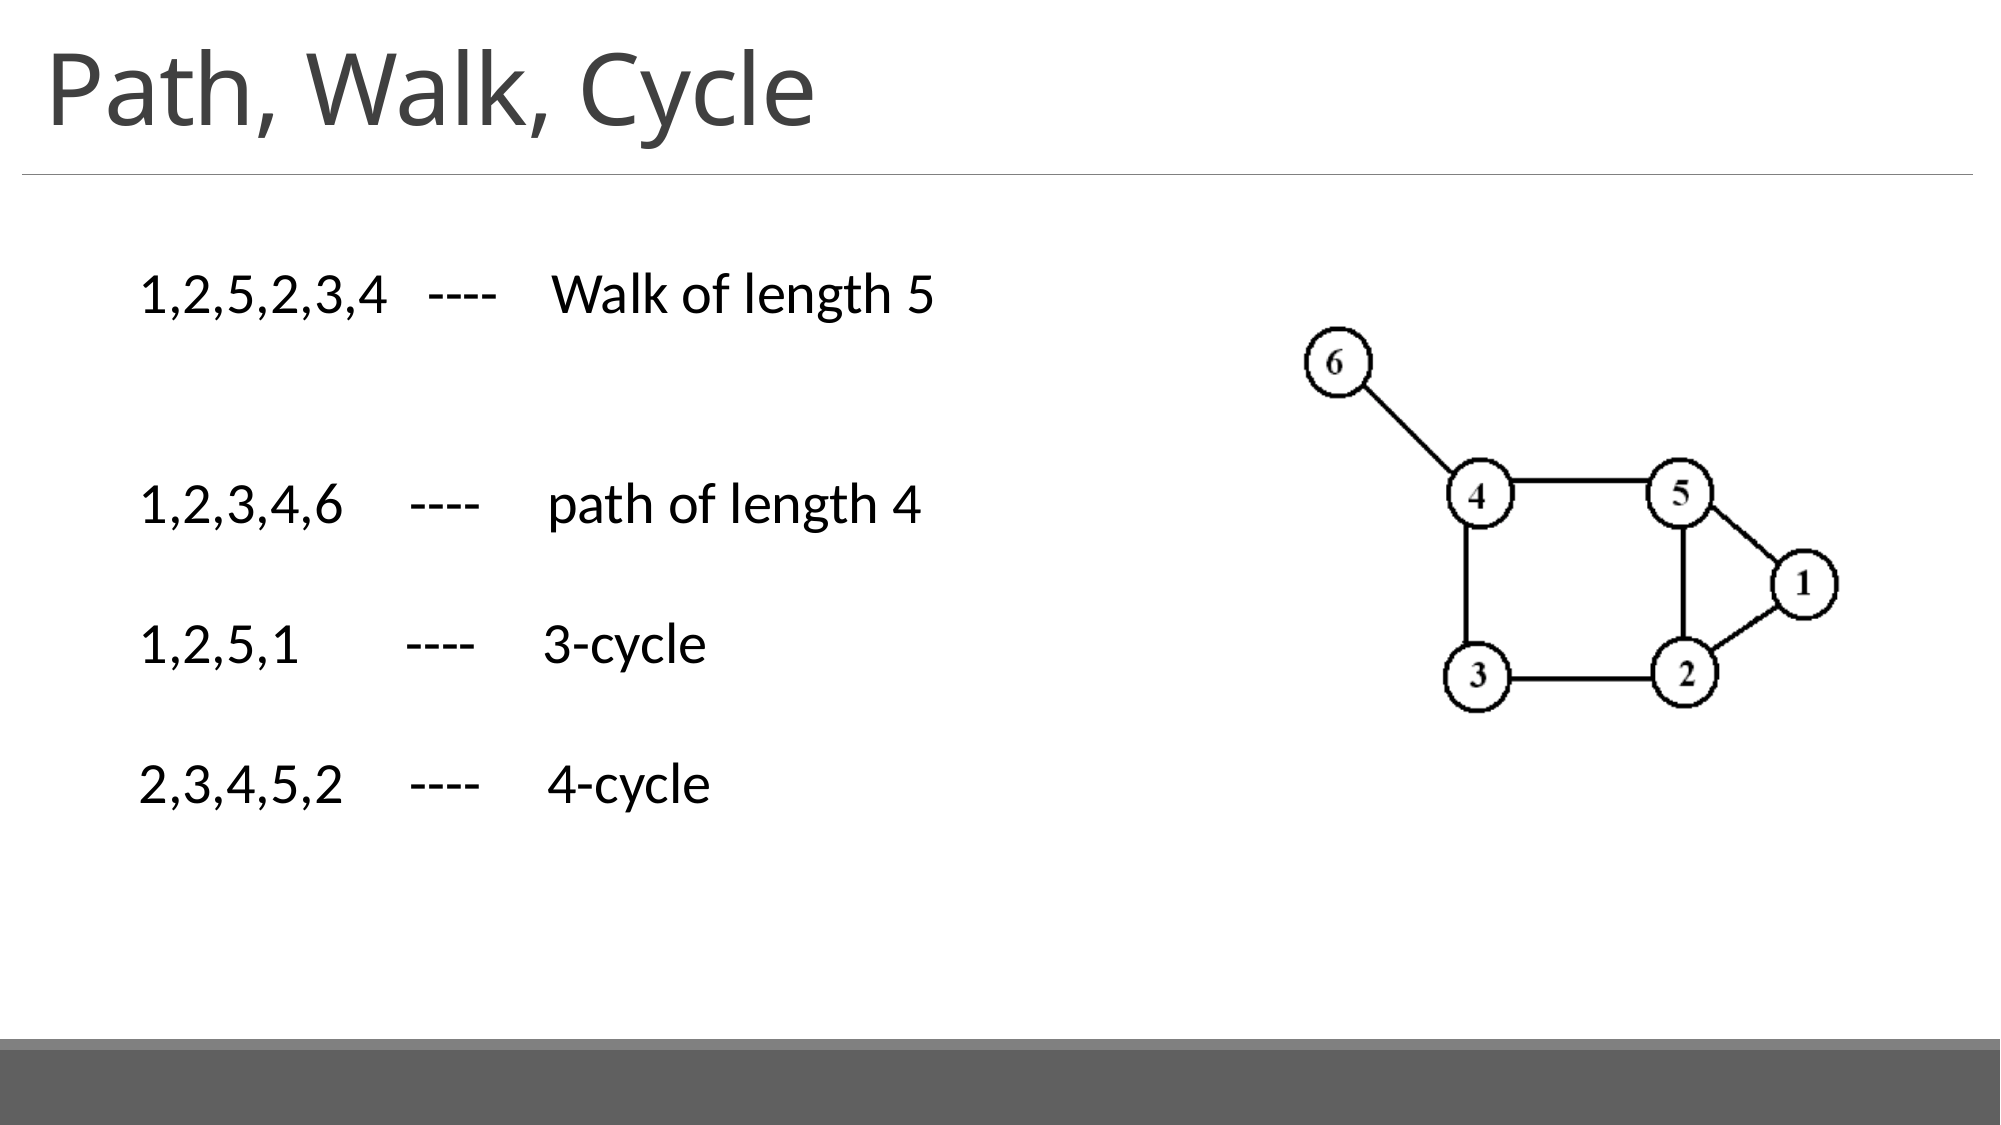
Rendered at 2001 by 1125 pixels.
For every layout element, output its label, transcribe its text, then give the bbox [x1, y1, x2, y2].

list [1262, 315, 1888, 733]
text_box 1,2,5,2,3,4 ---- Walk of length 5 1,2,3,4,6 ---- path of length 4 1,2,5,1 ---- 3-cycle 2,3,4,5,2 ---- 4-cycle [123, 248, 952, 868]
title Path, Walk, Cycle [29, 22, 1969, 154]
